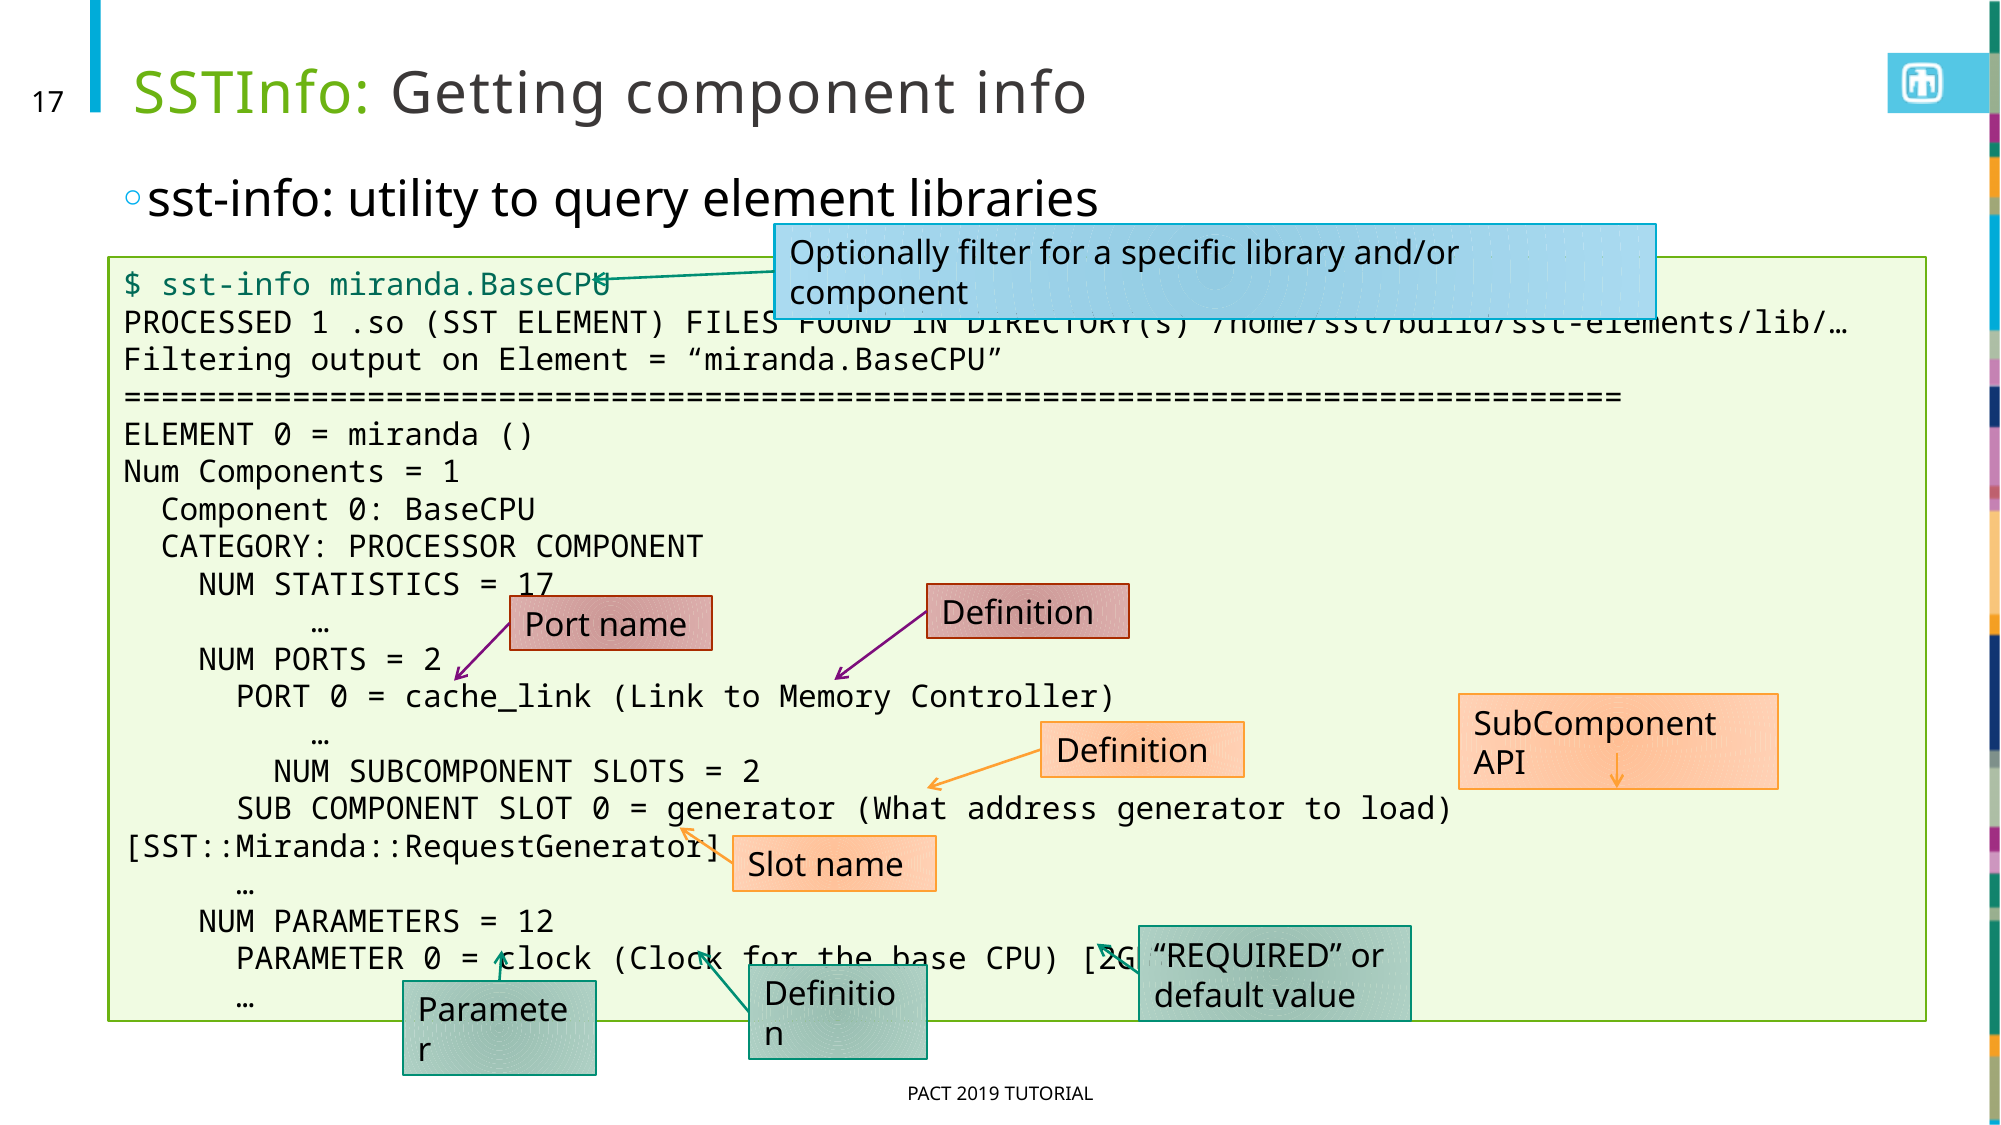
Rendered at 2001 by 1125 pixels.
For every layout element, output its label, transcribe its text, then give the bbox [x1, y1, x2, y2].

text_box Slot name [732, 835, 937, 892]
slide_number 17 [10, 73, 80, 133]
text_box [833, 611, 928, 681]
title SSTInfo: Getting component info [118, 39, 1769, 133]
picture [1990, 330, 1999, 1120]
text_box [1096, 942, 1140, 975]
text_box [696, 949, 750, 994]
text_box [926, 749, 1042, 789]
text_box Definition [926, 583, 1130, 639]
picture [1901, 62, 1944, 104]
footer PACT 2019 Tutorial [604, 1063, 1396, 1124]
text_box Parameter [402, 980, 597, 1076]
list sst-info: utility to query element libraries [118, 166, 1927, 256]
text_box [498, 949, 503, 982]
text_box SubComponent API [1458, 693, 1779, 790]
text_box Optionally filter for a specific library and/or component [773, 223, 1657, 320]
text_box “REQUIRED” or default value [1138, 925, 1412, 1022]
picture [1990, 1, 1999, 215]
text_box $ sst-info miranda.BaseCPU PROCESSED 1 .so (SST ELEMENT) FILES FOUND IN DIRECTORY(s) /home/sst/build/sst-elements/lib/… Filtering output on Element = “miranda.BaseCPU” ================================================================================ ELEMENT 0 = miranda () Num Components = 1 Component 0: BaseCPU CATEGORY: PROCESSOR COMPONENT NUM STATISTICS = 17 … NUM PORTS = 2 PORT 0 = cache_link (Link to Memory Controller) … NUM SUBCOMPONENT SLOTS = 2 SUB COMPONENT SLOT 0 = generator (What address generator to load) [SST::Miranda::RequestGenerator] … NUM PARAMETERS = 12 PARAMETER 0 = clock (Clock for the base CPU) [2GHz] … [107, 256, 1927, 1022]
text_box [591, 251, 775, 281]
text_box Definition [1040, 721, 1245, 778]
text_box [678, 826, 734, 865]
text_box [453, 622, 511, 682]
text_box Port name [509, 595, 713, 651]
text_box Definition [748, 964, 928, 1060]
